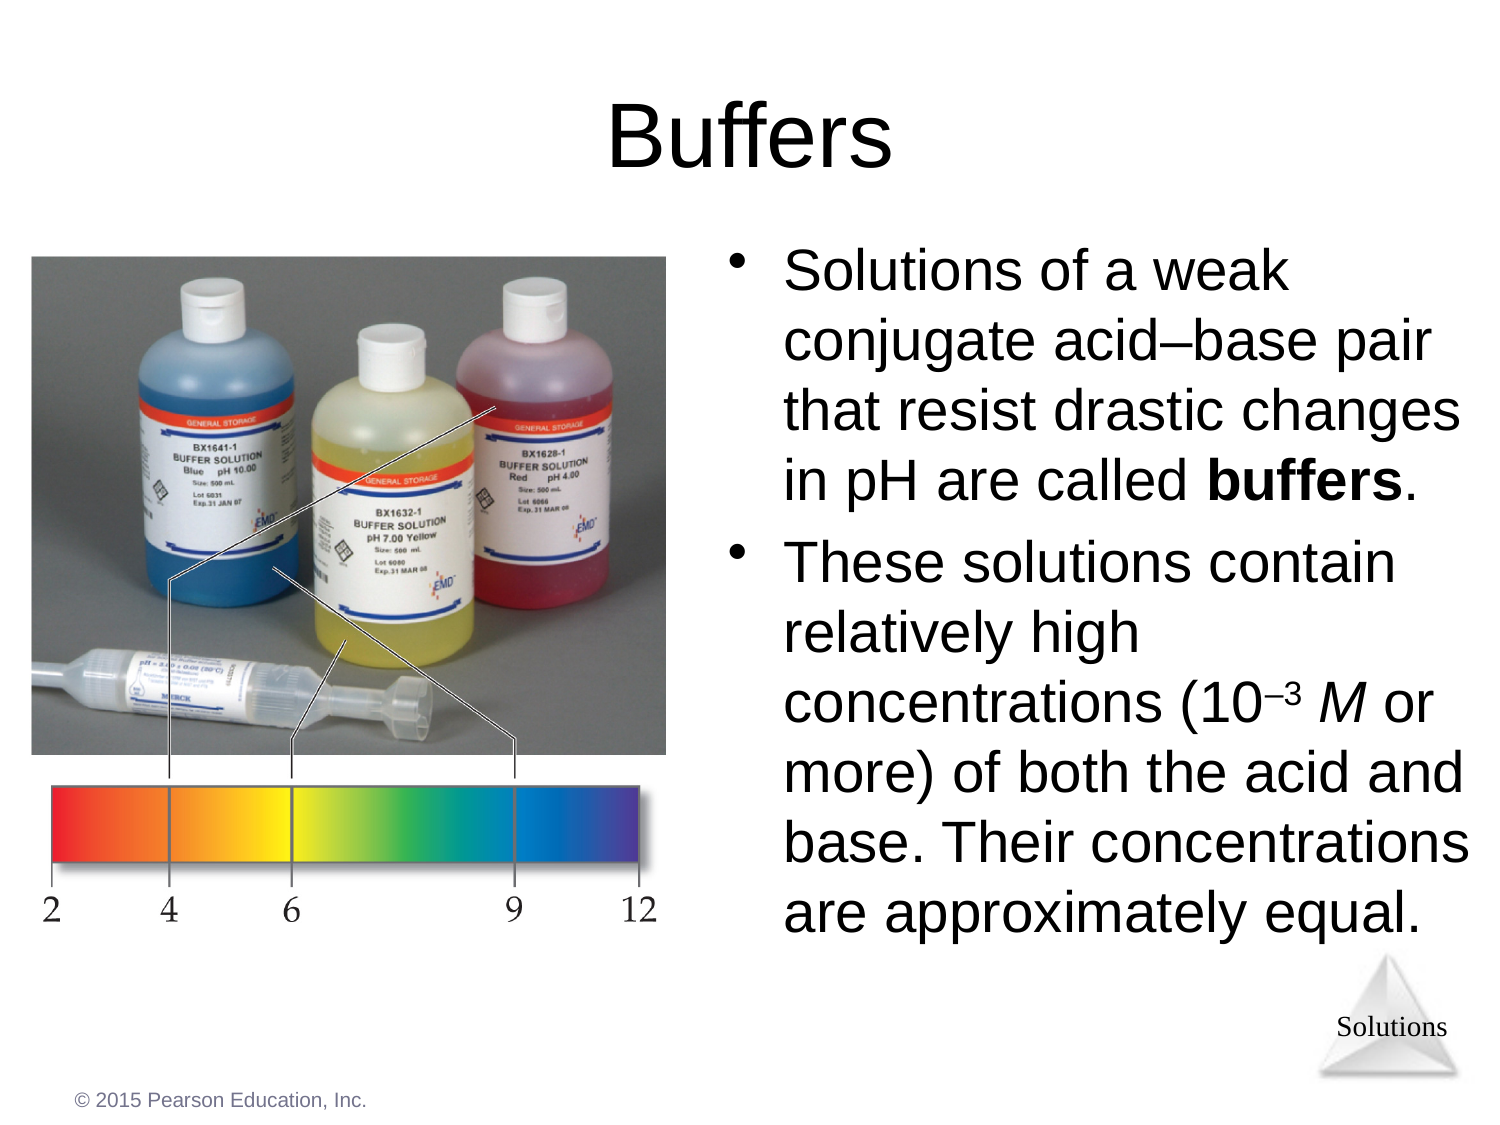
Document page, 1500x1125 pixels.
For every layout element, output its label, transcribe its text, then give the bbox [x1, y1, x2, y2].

list Solutions of a weak conjugate acid–base pair that resist drastic changes in pH are called buffers. These solutions contain relatively high concentrations (10–3 M or more) of both the acid and base. Their concentrations are approximately equal. [712, 224, 1500, 1025]
picture [24, 249, 673, 926]
title Buffers [112, 37, 1388, 225]
picture [1356, 1025, 1363, 1035]
picture [1379, 1025, 1385, 1035]
picture [1275, 1025, 1500, 1125]
picture [1410, 1025, 1417, 1035]
